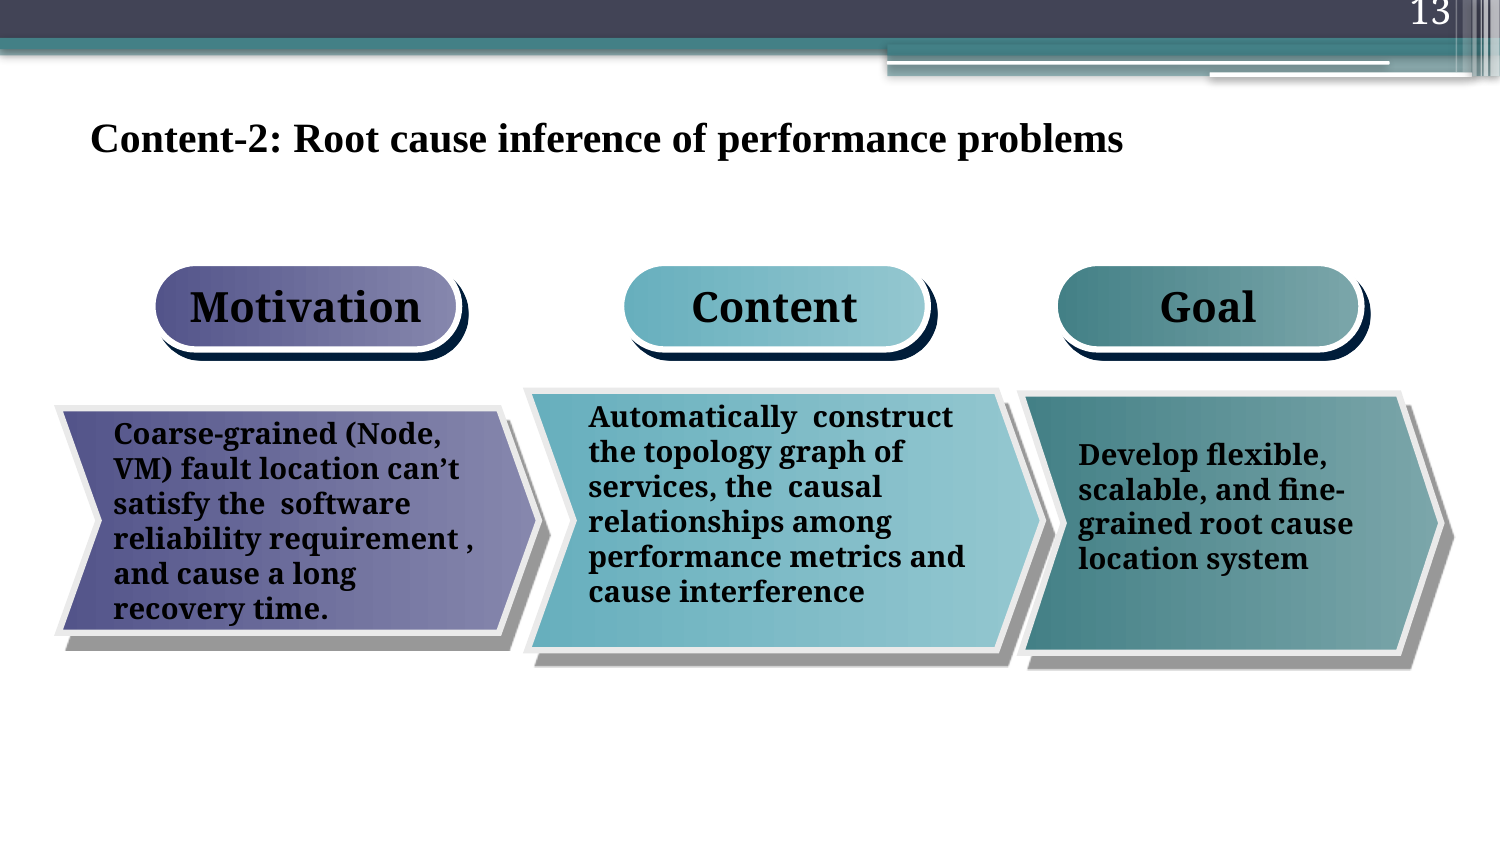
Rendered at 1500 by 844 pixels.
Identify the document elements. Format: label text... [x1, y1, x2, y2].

text_box Develop flexible, scalable, and fine-grained root cause location system [1020, 393, 1442, 653]
slide_number 13 [1341, 0, 1466, 46]
text_box Content [621, 262, 928, 350]
text_box Motivation [152, 262, 460, 350]
text_box Goal [1054, 262, 1362, 350]
title Content-2: Root cause inference of performance problems [75, 70, 1425, 202]
text_box Coarse-grained (Node, VM) fault location can’t satisfy the software reliability requirement , and cause a long recovery time. [58, 408, 539, 633]
text_box Automatically construct the topology graph of services, the causal relationships among performance metrics and cause interference [527, 390, 1043, 651]
